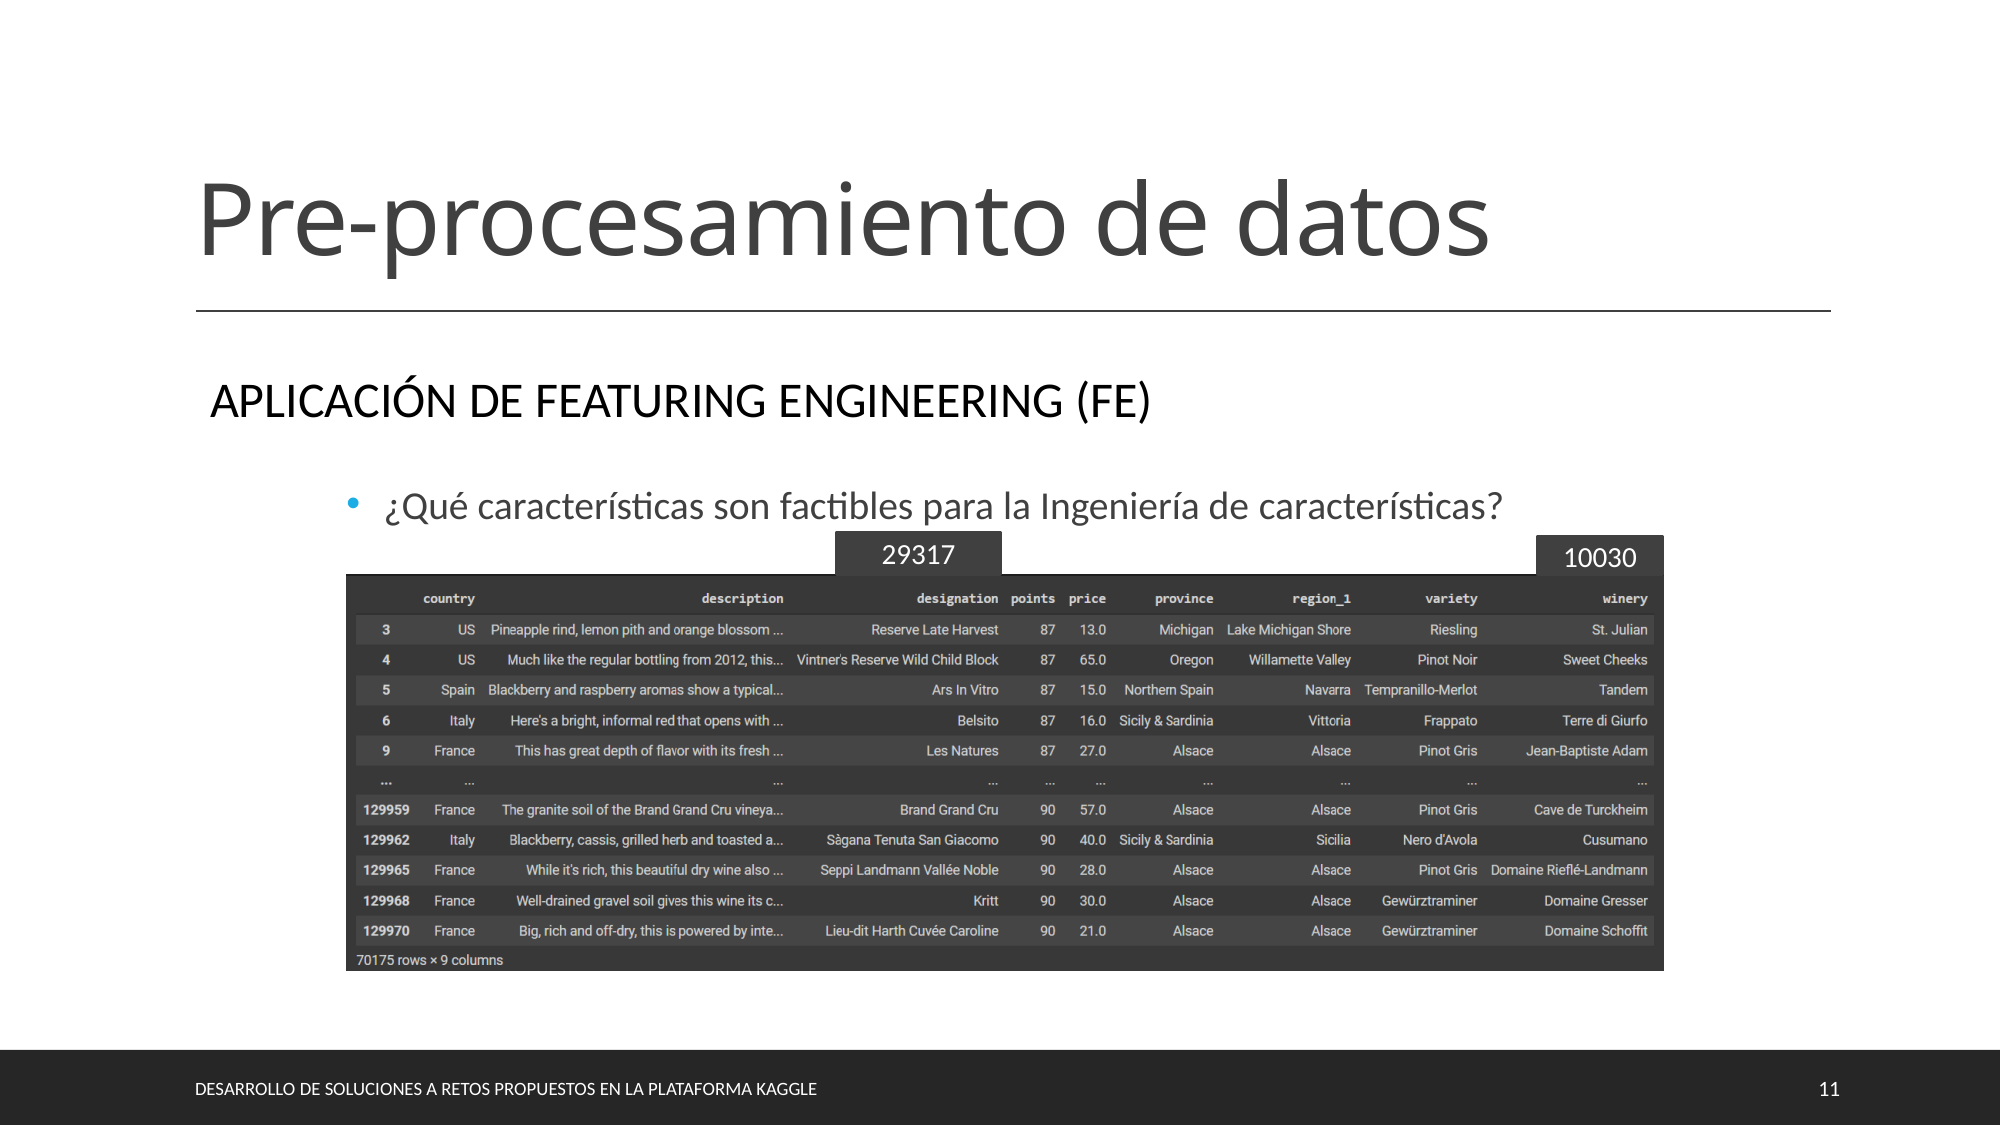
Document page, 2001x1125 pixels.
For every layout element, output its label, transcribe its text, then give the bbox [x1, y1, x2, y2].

text_box 10030 [1536, 535, 1664, 570]
slide_number 11 [1803, 1057, 1932, 1118]
text_box 29317 [835, 531, 1002, 570]
list Aplicación de Featuring Engineering (FE) [195, 337, 1254, 459]
list ¿Qué características son factibles para la Ingeniería de características? [346, 472, 1665, 547]
footer DESARROLLO DE SOLUCIONES A RETOS PROPUESTOS EN LA PLATAFORMA KAGGLE [180, 1057, 1299, 1118]
picture [345, 573, 1665, 972]
title Pre-procesamiento de datos [180, 47, 1830, 285]
